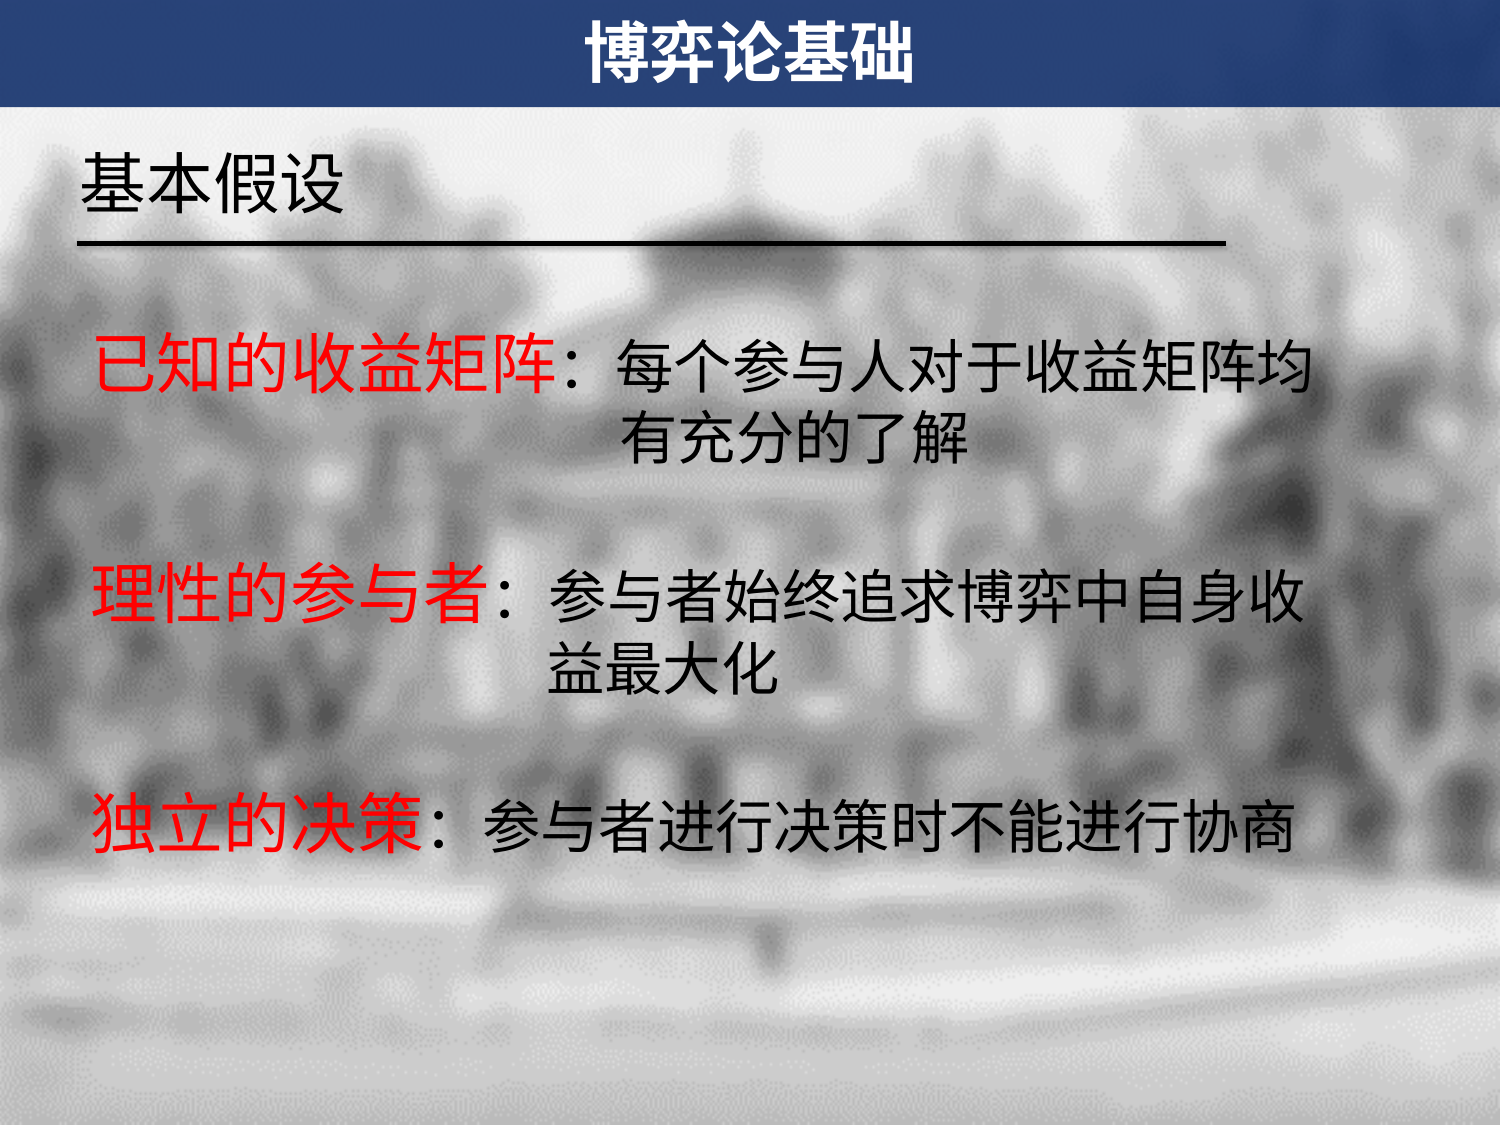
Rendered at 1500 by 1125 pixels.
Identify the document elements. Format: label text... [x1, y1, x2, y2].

picture [0, 109, 1500, 1125]
text_box 基本假设 [64, 134, 1353, 229]
text_box 博弈论基础 [0, 0, 1500, 109]
text_box 已知的收益矩阵：每个参与人对于收益矩阵均有充分的了解 理性的参与者：参与者始终追求博弈中自身收益最大化 独立的决策：参与者进行决策时不能进行协商 [75, 314, 1363, 869]
